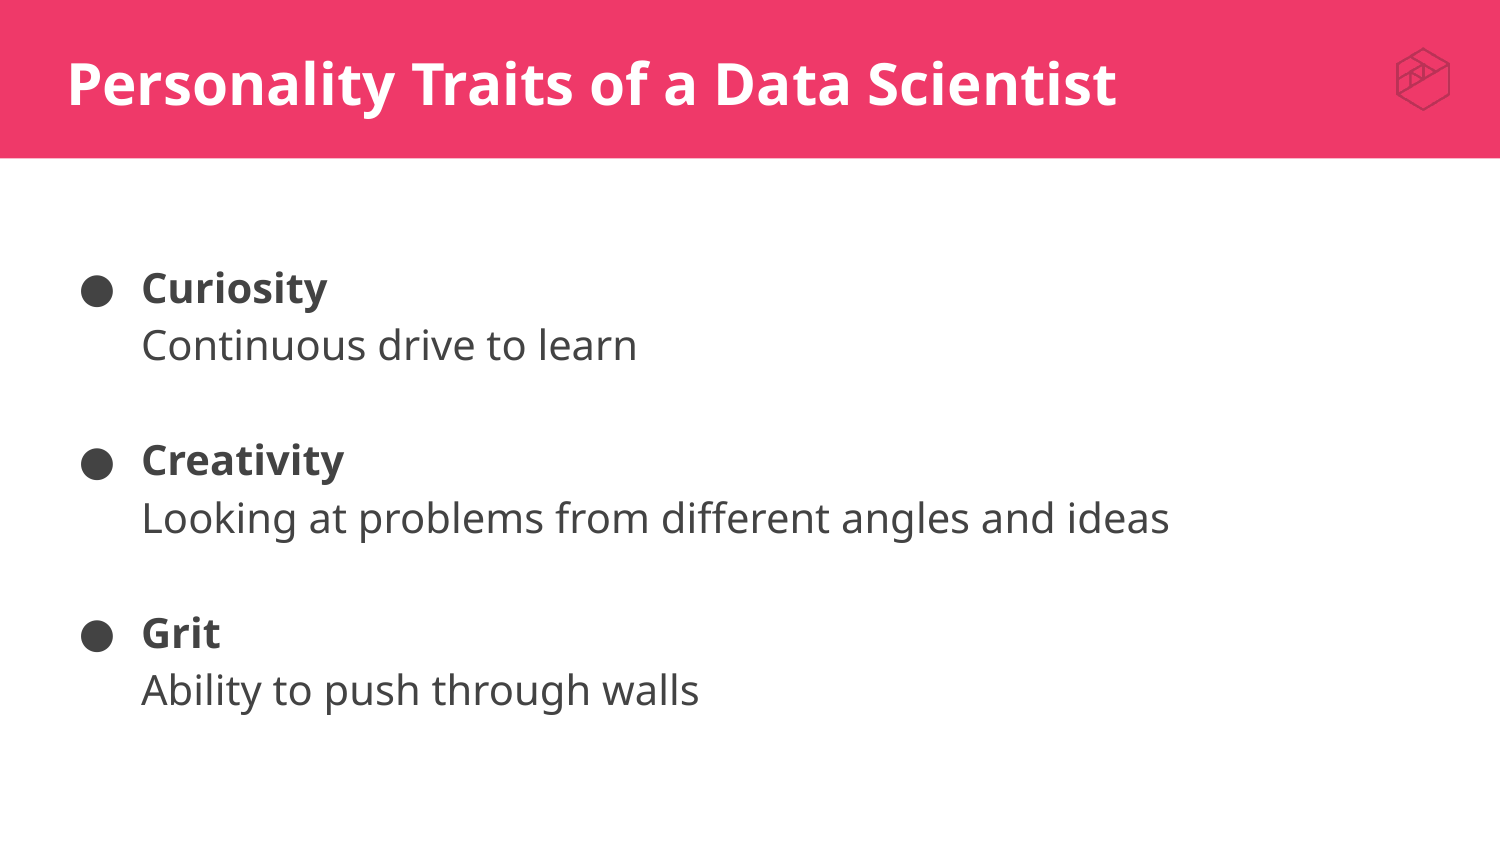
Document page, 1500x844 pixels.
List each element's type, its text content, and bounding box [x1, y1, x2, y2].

picture [1396, 47, 1451, 111]
list Curiosity Continuous drive to learn Creativity Looking at problems from different angles and ideas Grit Ability to push through walls [51, 239, 1449, 844]
title Personality Traits of a Data Scientist [51, 32, 1367, 127]
text_box [0, 0, 1500, 159]
